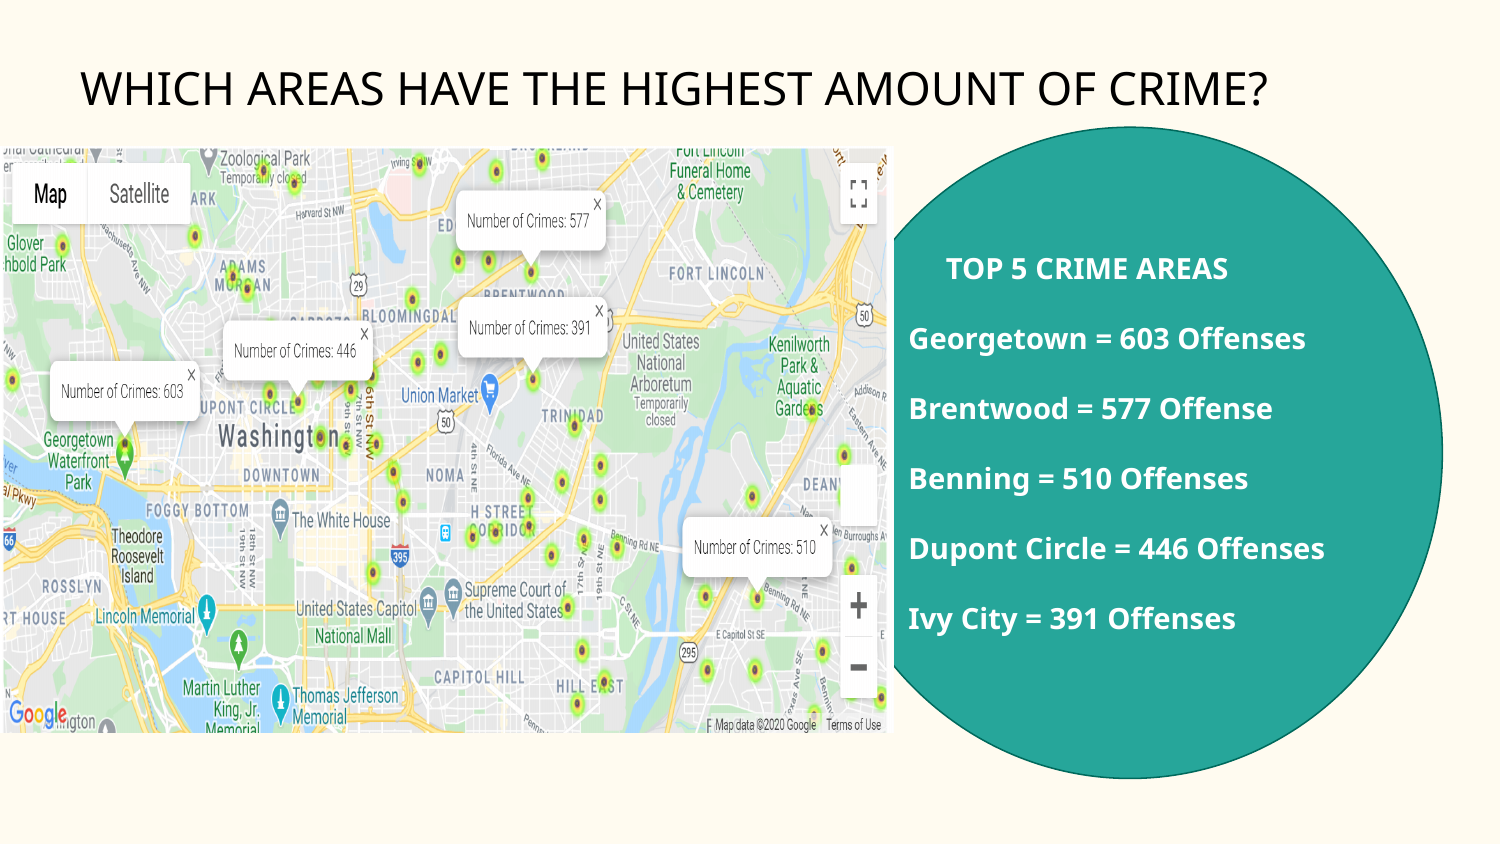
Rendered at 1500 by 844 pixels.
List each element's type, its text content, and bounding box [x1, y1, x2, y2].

text_box TOP 5 CRIME AREAS Georgetown = 603 Offenses Brentwood = 577 Offense Benning = 510 Offenses Dupont Circle = 446 Offenses Ivy City = 391 Offenses [898, 235, 1342, 693]
picture [0, 145, 894, 734]
title WHICH AREAS HAVE THE HIGHEST AMOUNT OF CRIME? [65, 44, 1463, 128]
text_box [898, 127, 1443, 692]
text_box [919, 693, 1341, 779]
